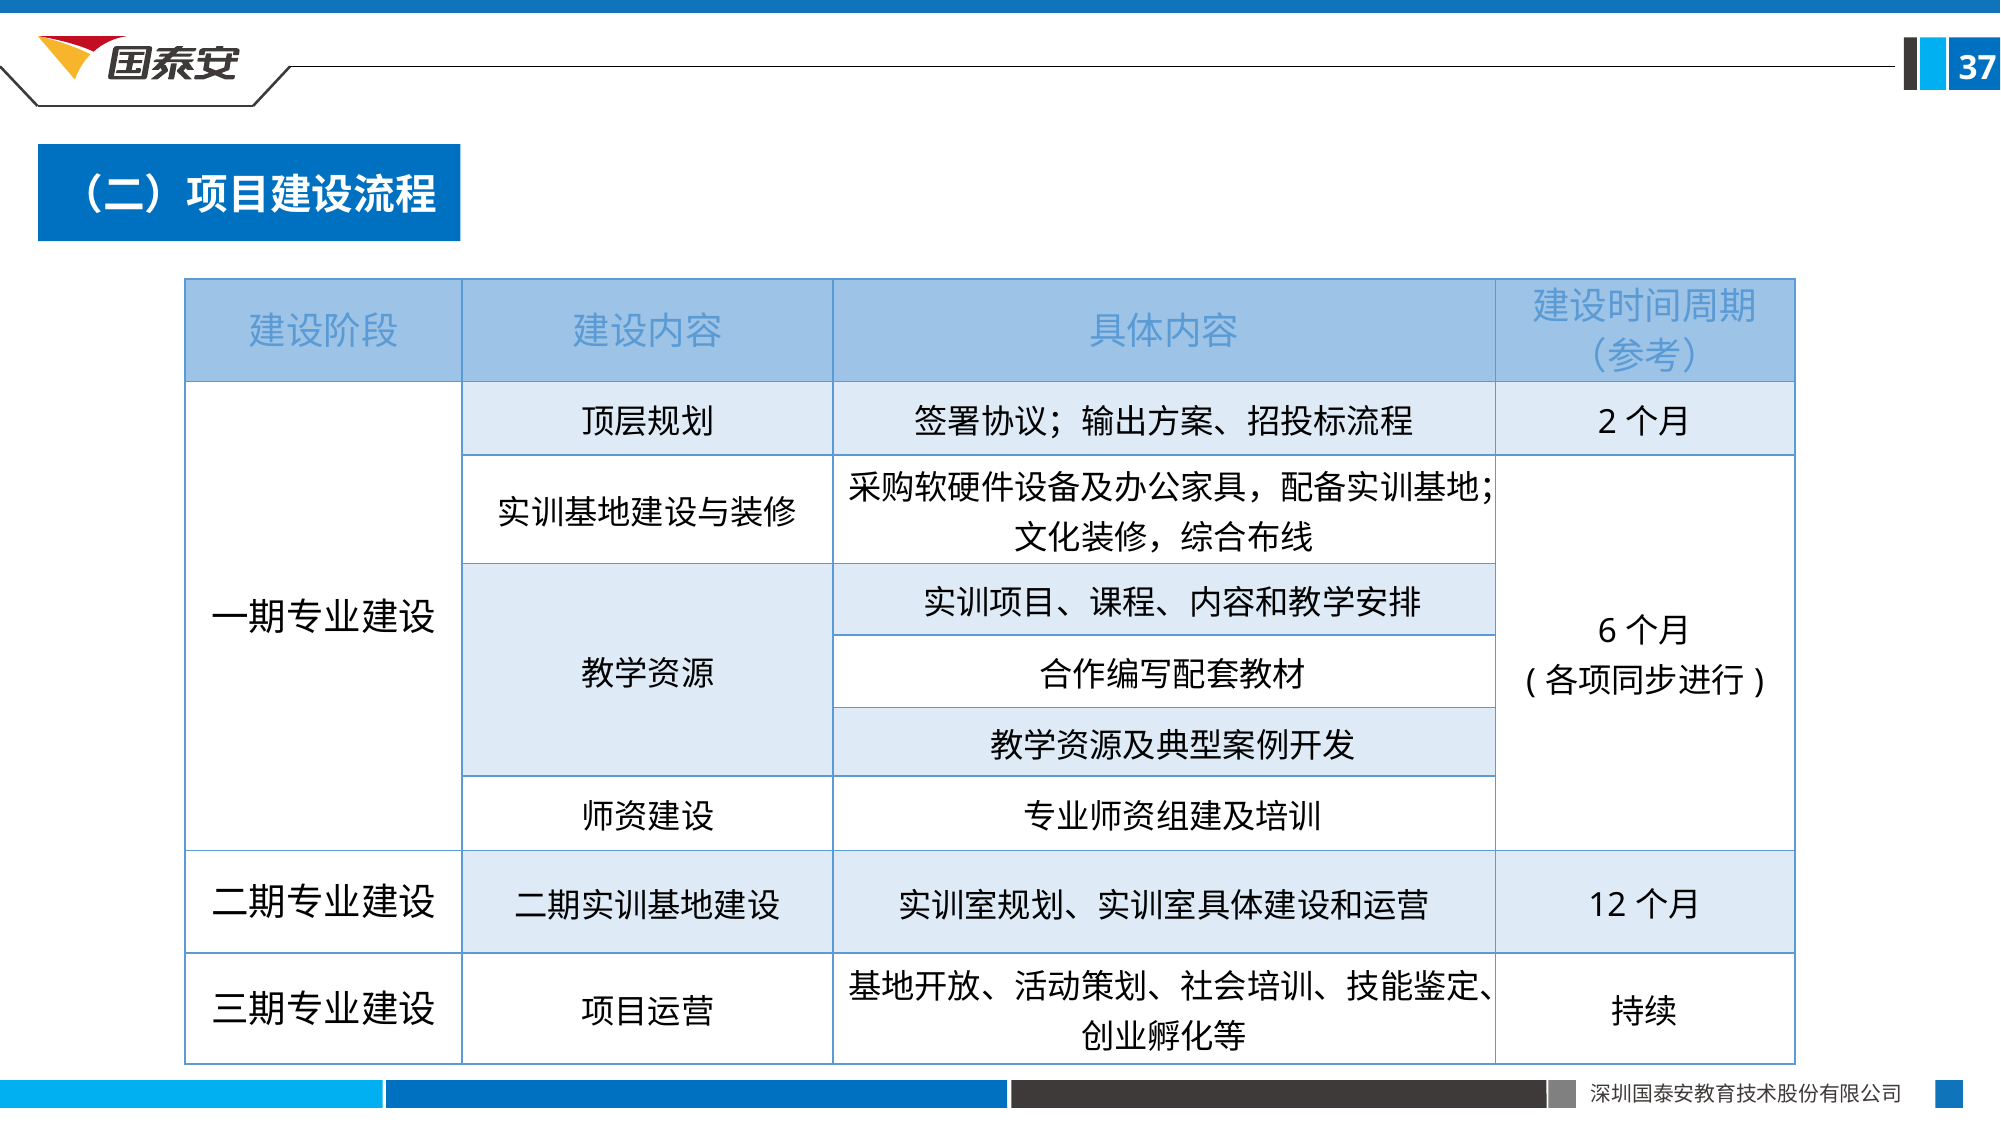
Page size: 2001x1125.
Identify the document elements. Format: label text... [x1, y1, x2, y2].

table_cell 二期专业建设 [186, 851, 461, 952]
table_cell 顶层规划 [463, 382, 832, 454]
table_cell 教学资源及典型案例开发 [834, 708, 1495, 775]
table_cell 12个月 [1496, 851, 1794, 952]
table_header 建设阶段 [186, 280, 461, 381]
table_cell 三期专业建设 [186, 954, 461, 1063]
table_cell 实训项目、课程、内容和教学安排 [834, 564, 1495, 634]
table_cell 项目运营 [463, 954, 832, 1063]
table_cell 基地开放、活动策划、社会培训、技能鉴定、创业孵化等 [834, 954, 1495, 1063]
table_header 建设内容 [463, 280, 832, 381]
table_cell 签署协议；输出方案、招投标流程 [834, 382, 1495, 454]
table_cell 采购软硬件设备及办公家具，配备实训基地；文化装修，综合布线 [834, 456, 1495, 563]
table_cell 一期专业建设 [186, 382, 461, 850]
table_cell 实训基地建设与装修 [463, 456, 832, 563]
text_box 37 [1944, 38, 2000, 94]
table_cell 二期实训基地建设 [463, 851, 832, 952]
table_cell 2个月 [1496, 382, 1794, 454]
table_cell 持续 [1496, 954, 1794, 1063]
table_cell 合作编写配套教材 [834, 636, 1495, 707]
table_header 建设时间周期（参考） [1496, 280, 1794, 381]
table_cell 6个月 (各项同步进行) [1496, 456, 1794, 850]
table_cell 实训室规划、实训室具体建设和运营 [834, 851, 1495, 952]
table_cell 教学资源 [463, 564, 832, 775]
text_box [0, 66, 290, 106]
table_cell 专业师资组建及培训 [834, 777, 1495, 850]
table_cell 师资建设 [463, 777, 832, 850]
table_header 具体内容 [834, 280, 1495, 381]
text_box （二）项目建设流程 [38, 144, 461, 242]
